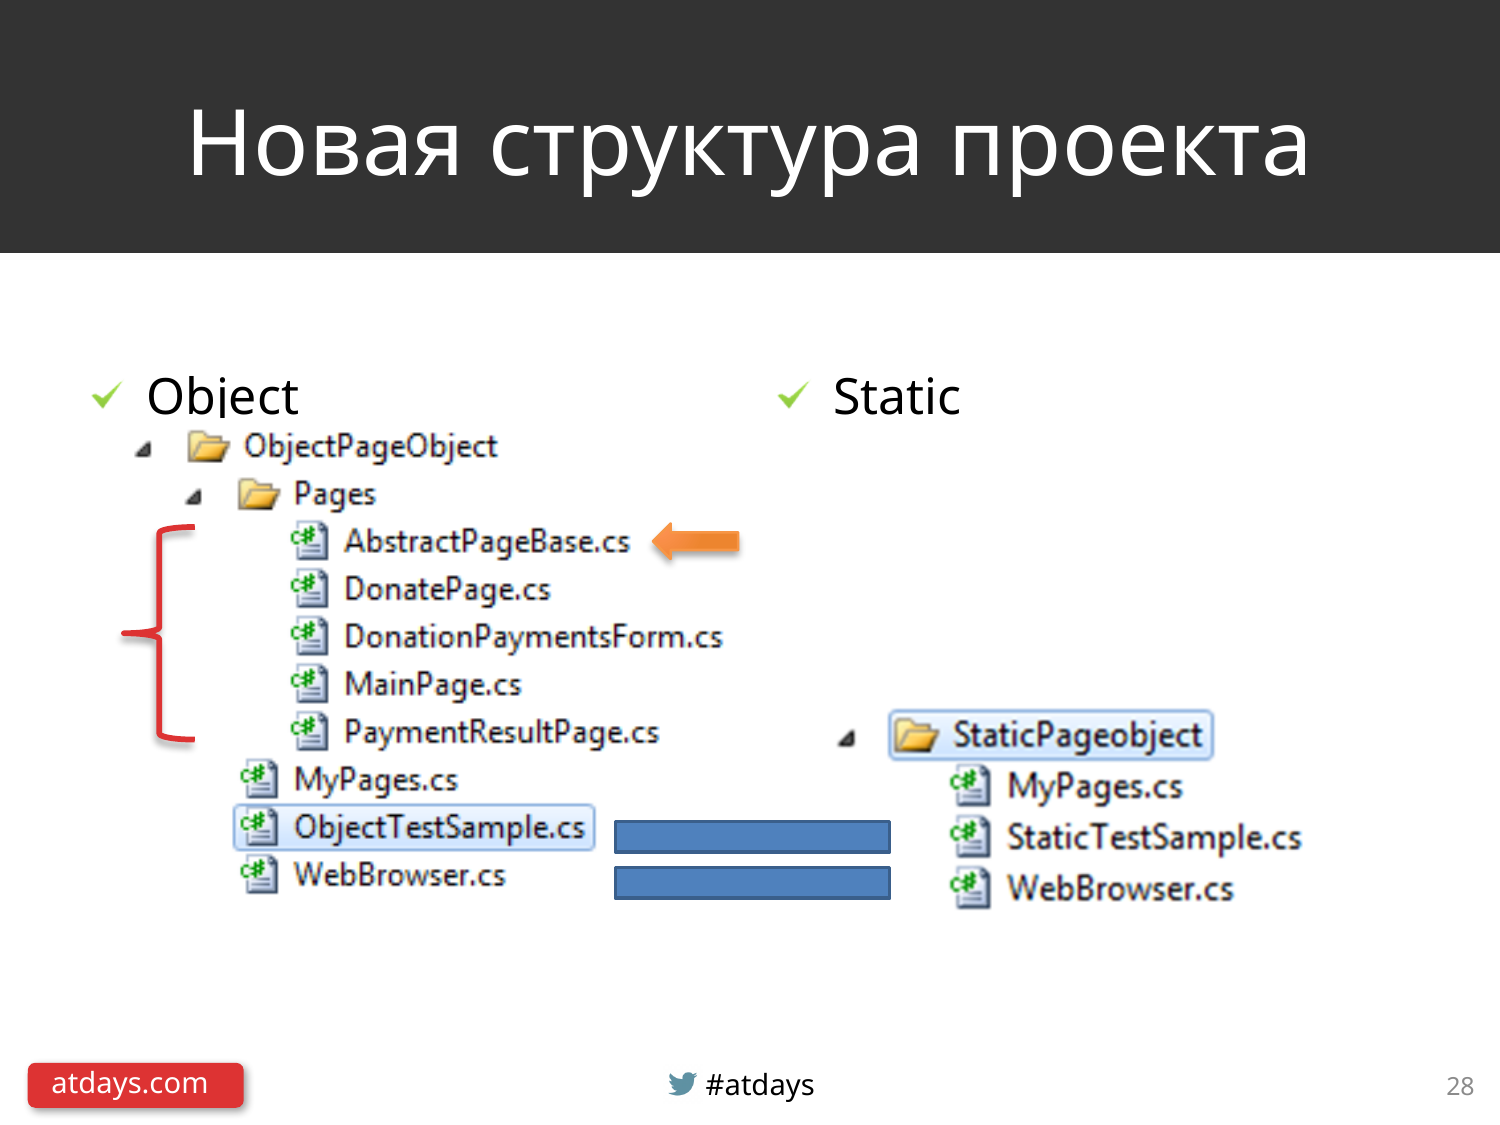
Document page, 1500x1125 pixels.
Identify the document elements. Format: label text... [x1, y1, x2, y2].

slide_number 28 [1139, 1057, 1490, 1118]
text_box [755, 820, 827, 854]
title Новая структура проекта [75, 45, 1425, 233]
list Static [761, 356, 1425, 1005]
list Object [75, 356, 738, 1005]
picture [776, 376, 813, 412]
picture [87, 417, 751, 906]
picture [831, 703, 1351, 926]
text_box [755, 866, 827, 900]
picture [662, 1063, 703, 1104]
picture [90, 376, 126, 412]
